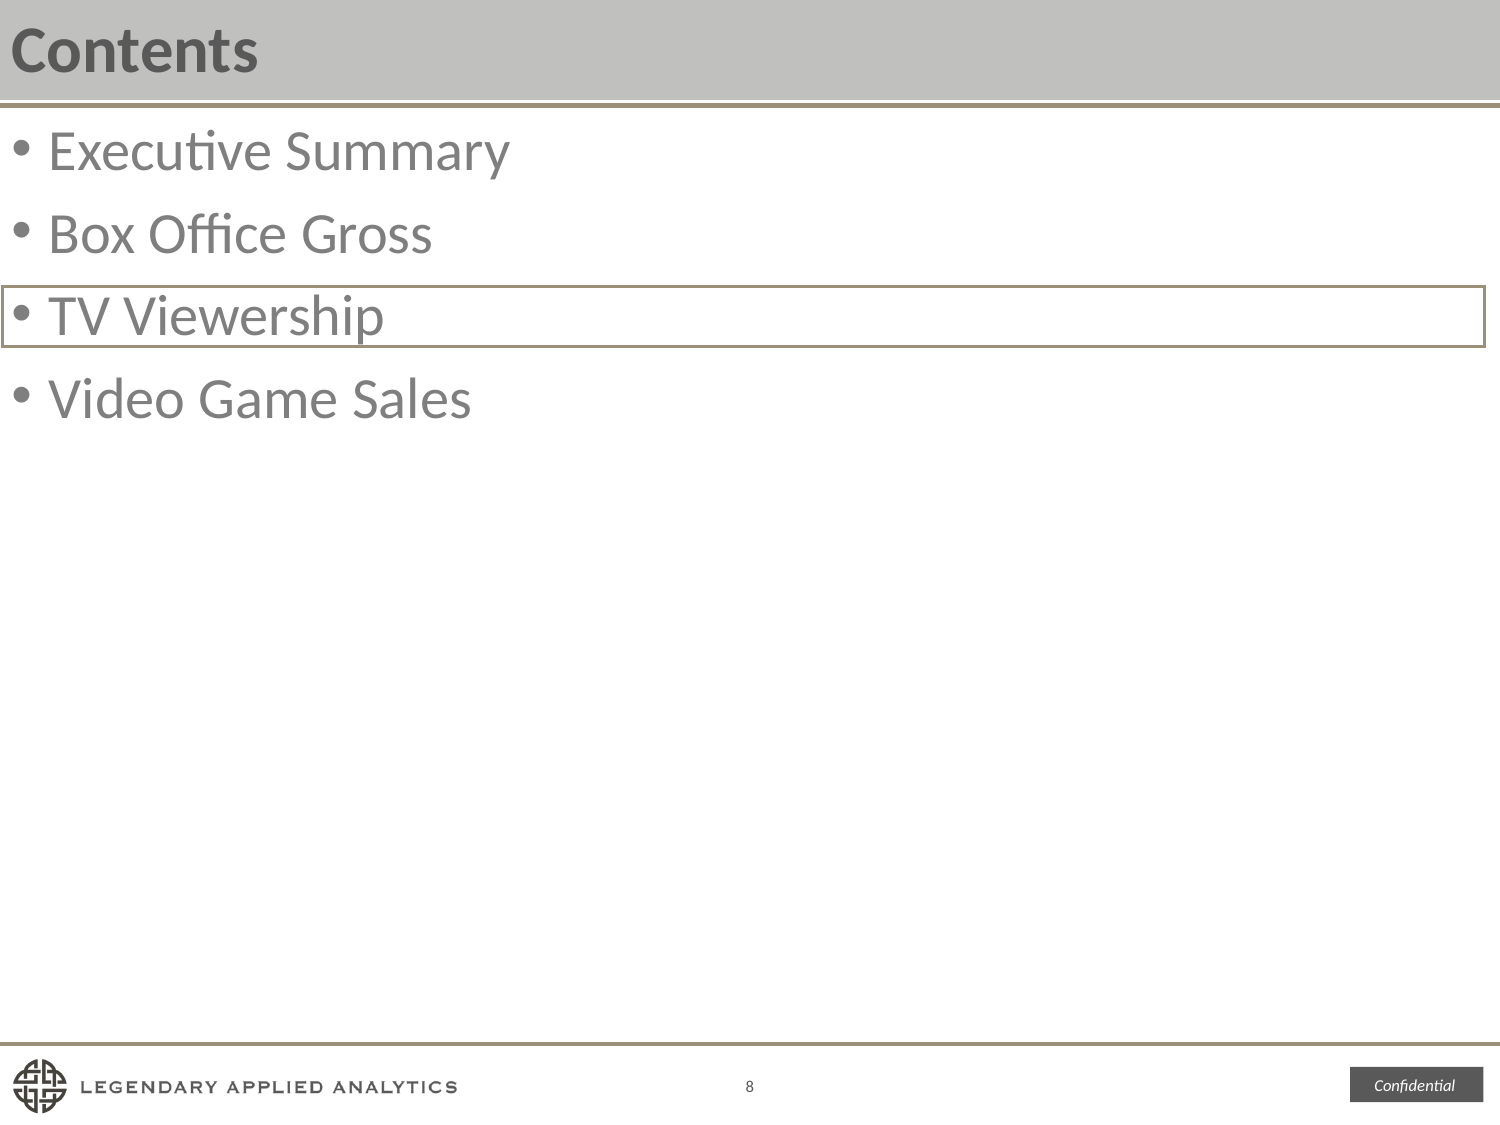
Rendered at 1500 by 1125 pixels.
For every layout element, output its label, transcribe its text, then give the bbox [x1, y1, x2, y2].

list Executive Summary Box Office Gross TV Viewership Video Game Sales [11, 112, 1485, 286]
picture [79, 1076, 459, 1098]
picture [8, 1055, 70, 1118]
list Executive Summary Box Office Gross TV Viewership Video Game Sales [11, 347, 1485, 434]
text_box [2, 286, 1485, 347]
title Contents [11, 5, 1485, 96]
